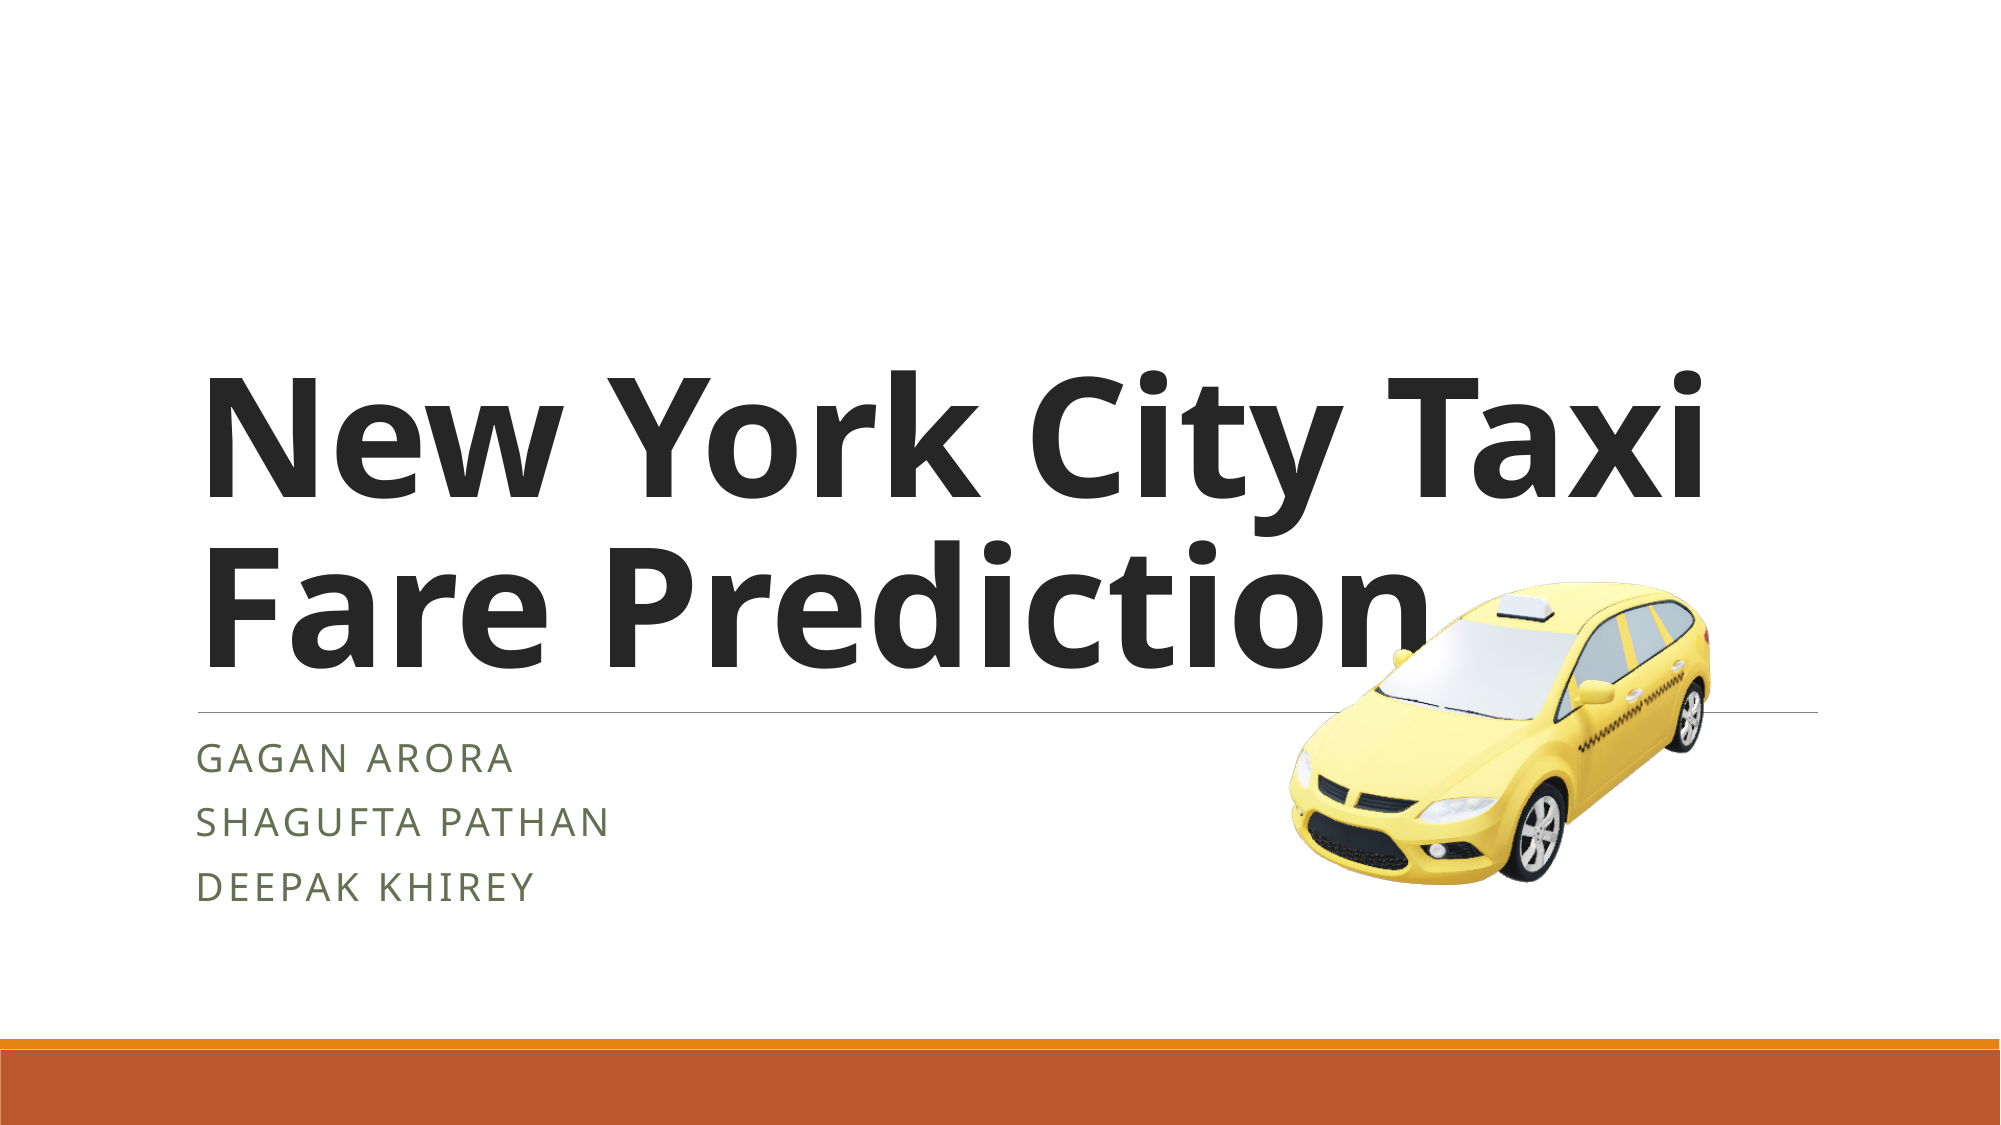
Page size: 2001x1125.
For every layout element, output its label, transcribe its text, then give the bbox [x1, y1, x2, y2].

picture [1215, 427, 1856, 955]
subtitle Gagan arora Shagufta pathan Deepak khirey [180, 730, 1215, 919]
title New York City Taxi Fare Prediction [180, 124, 1830, 710]
